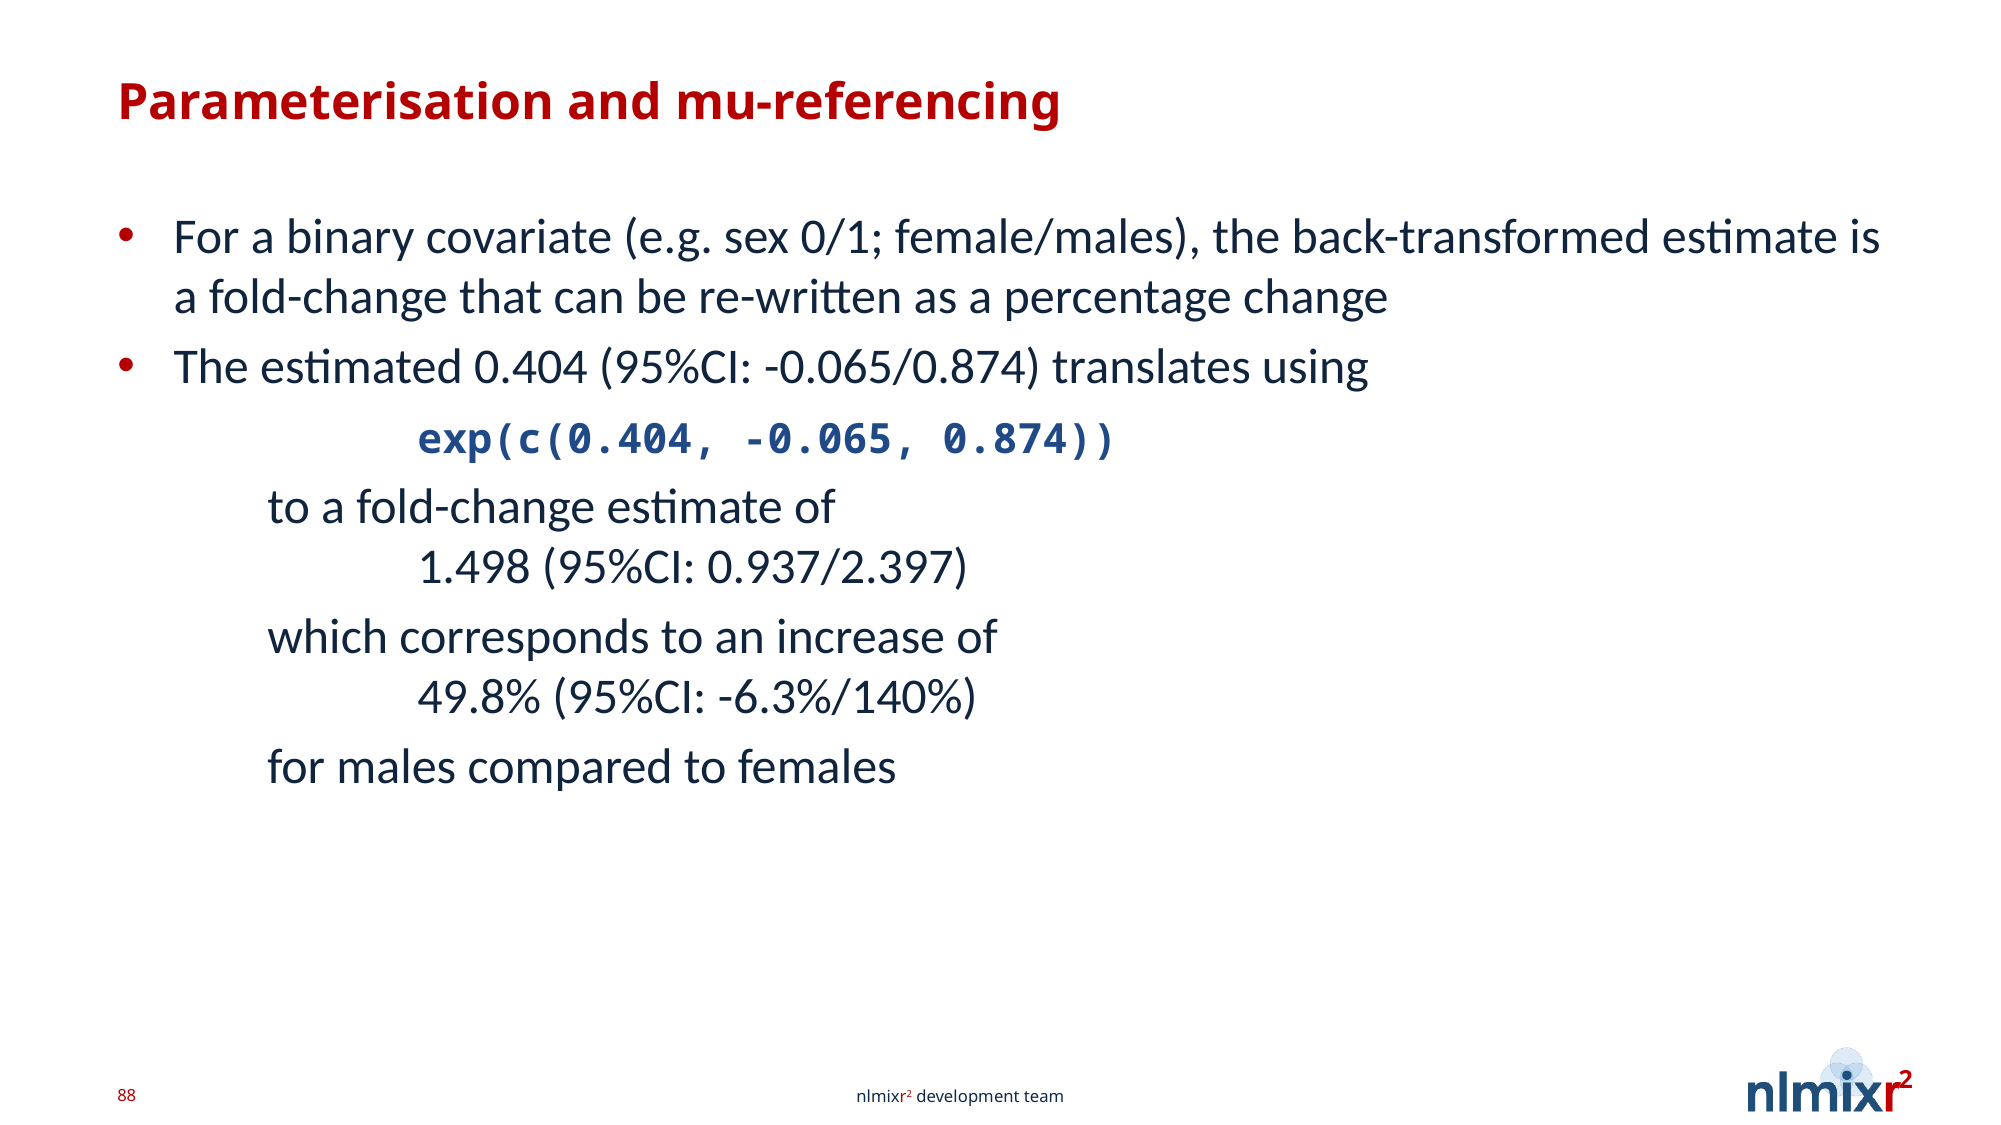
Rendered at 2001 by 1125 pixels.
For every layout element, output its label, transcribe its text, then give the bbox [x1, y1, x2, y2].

list For a binary covariate (e.g. sex 0/1; female/males), the back-transformed estimate is a fold-change that can be re-written as a percentage change The estimated 0.404 (95%CI: -0.065/0.874) translates using exp(c(0.404, -0.065, 0.874)) to a fold-change estimate of 1.498 (95%CI: 0.937/2.397) which corresponds to an increase of 49.8% (95%CI: -6.3%/140%) for males compared to females [102, 196, 1898, 1047]
picture [1738, 1036, 1910, 1123]
slide_number 88 [102, 1076, 276, 1115]
title Parameterisation and mu-referencing [102, 18, 1898, 181]
footer nlmixr2 development team [354, 1076, 1567, 1115]
